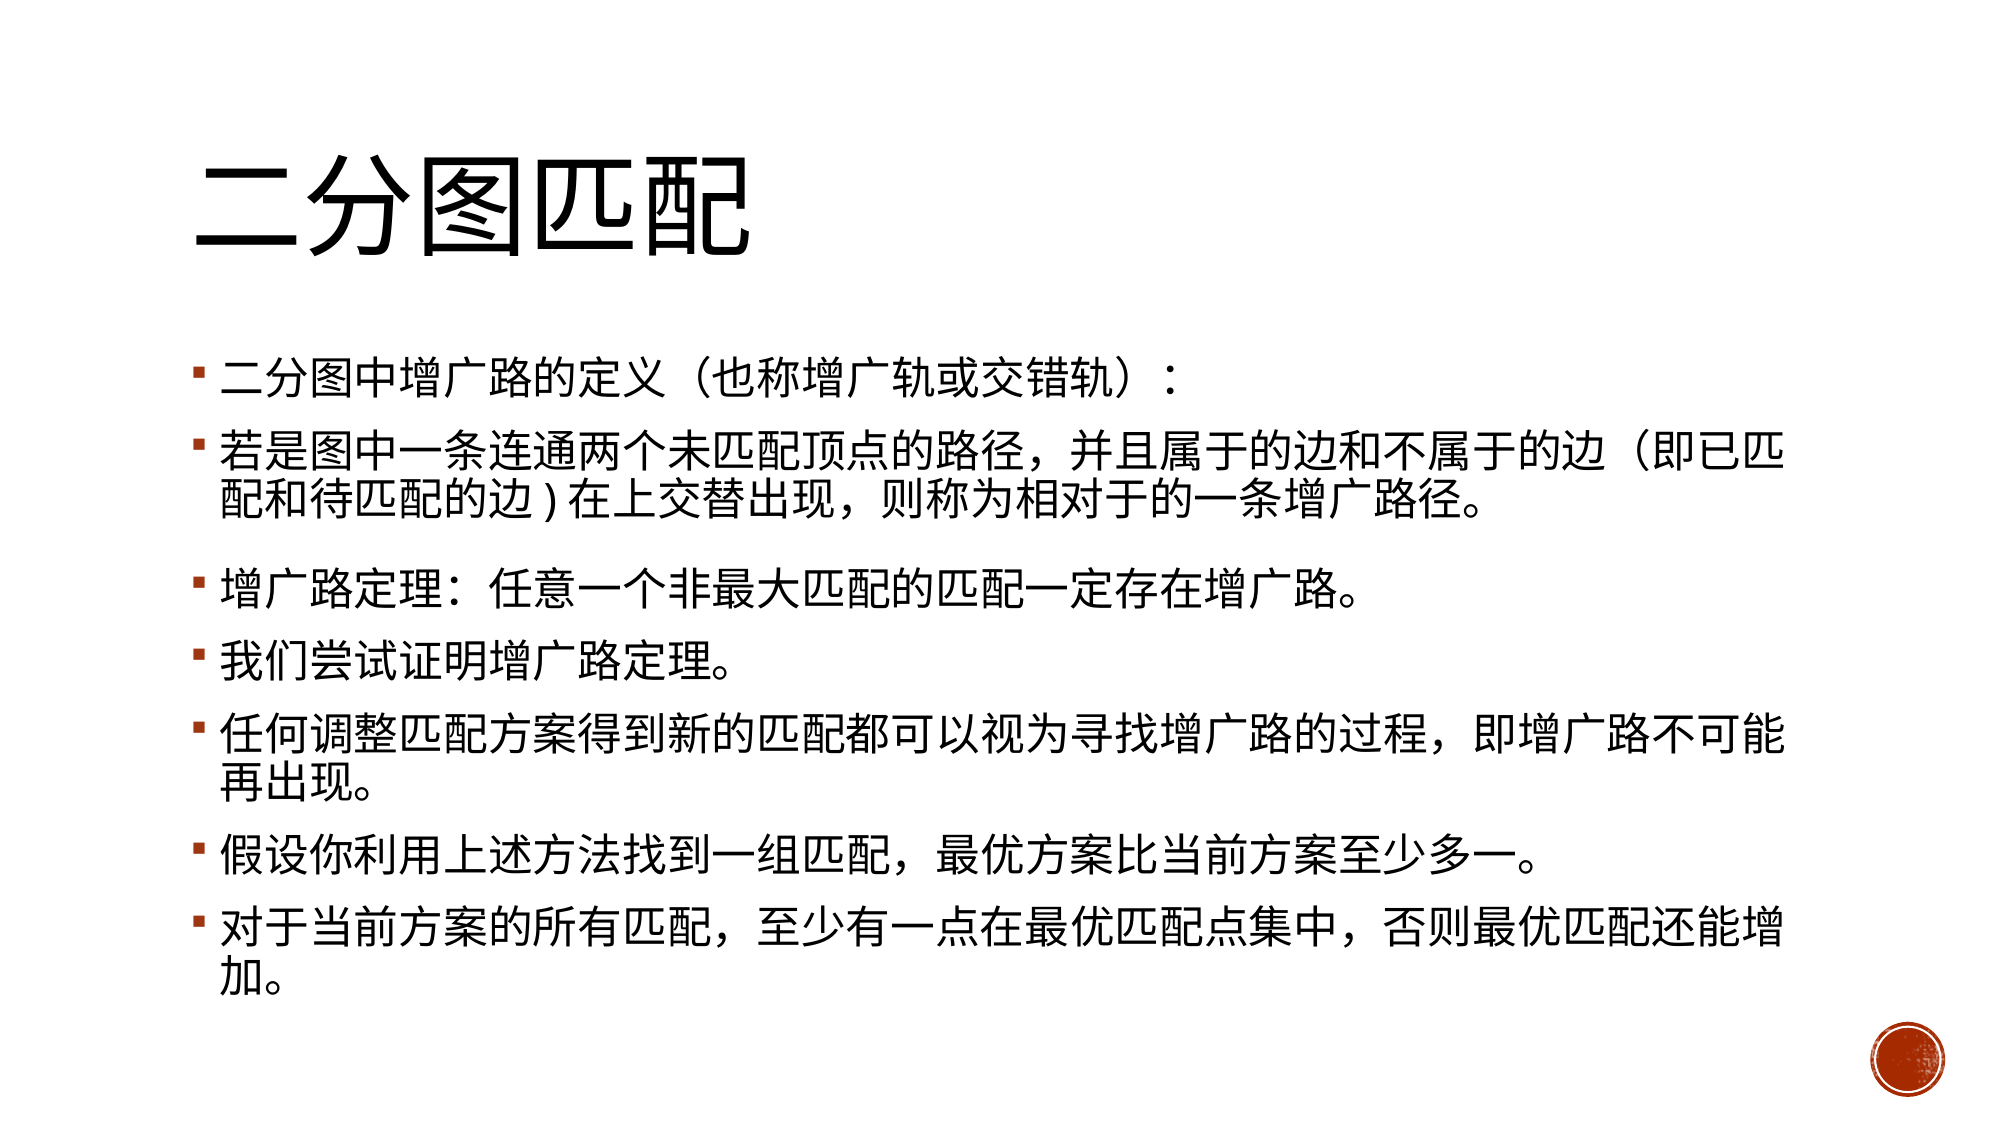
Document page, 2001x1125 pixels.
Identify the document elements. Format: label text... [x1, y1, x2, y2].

title 二分图匹配 [175, 79, 1826, 344]
text_box [1868, 1018, 1947, 1097]
